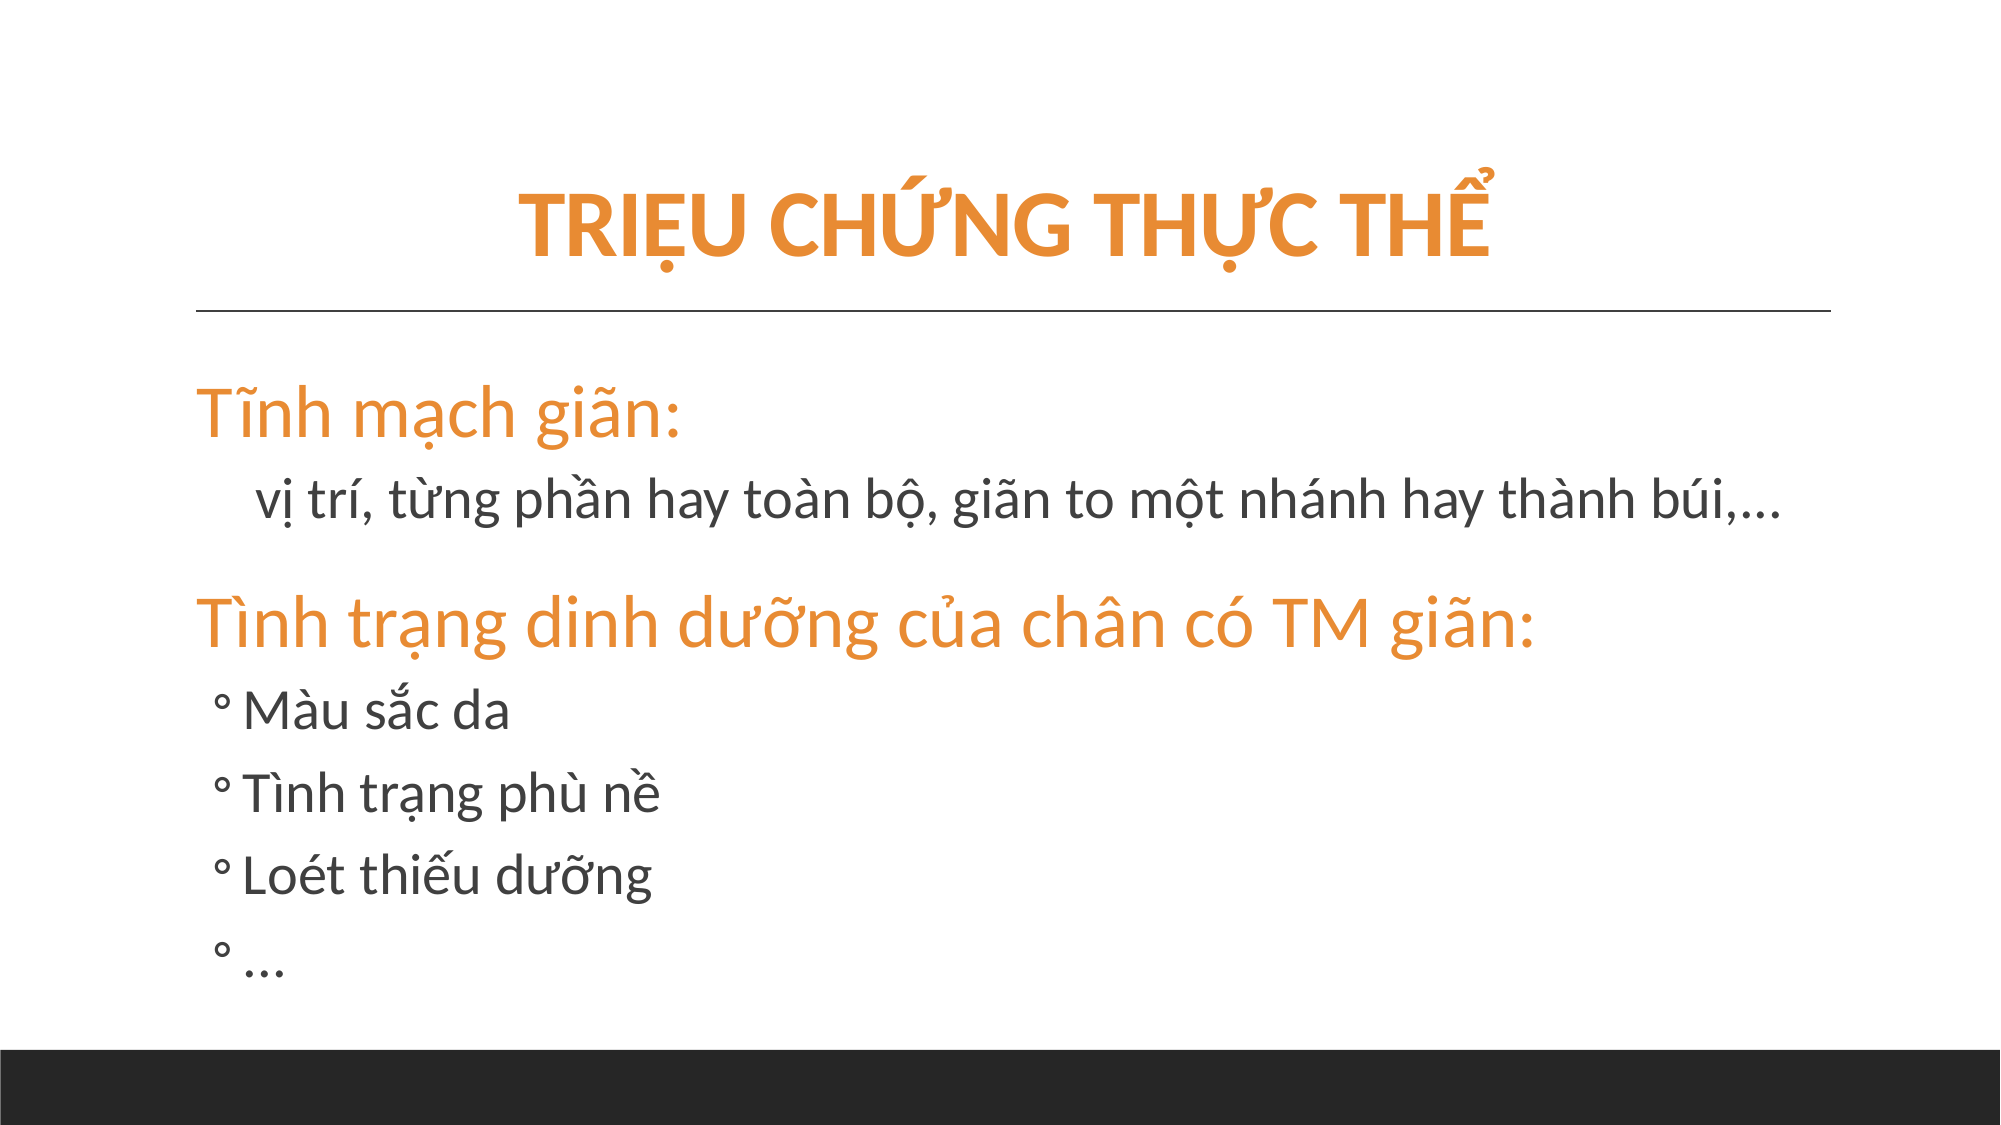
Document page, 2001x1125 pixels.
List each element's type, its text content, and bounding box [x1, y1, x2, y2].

list Tĩnh mạch giãn: vị trí, từng phần hay toàn bộ, giãn to một nhánh hay thành búi,... Tình trạng dinh dưỡng của chân có TM giãn: Màu sắc da Tình trạng phù nề Loét thiếu dưỡng ... [180, 345, 1830, 963]
title TRIỆU CHỨNG THỰC THỂ [180, 47, 1830, 285]
